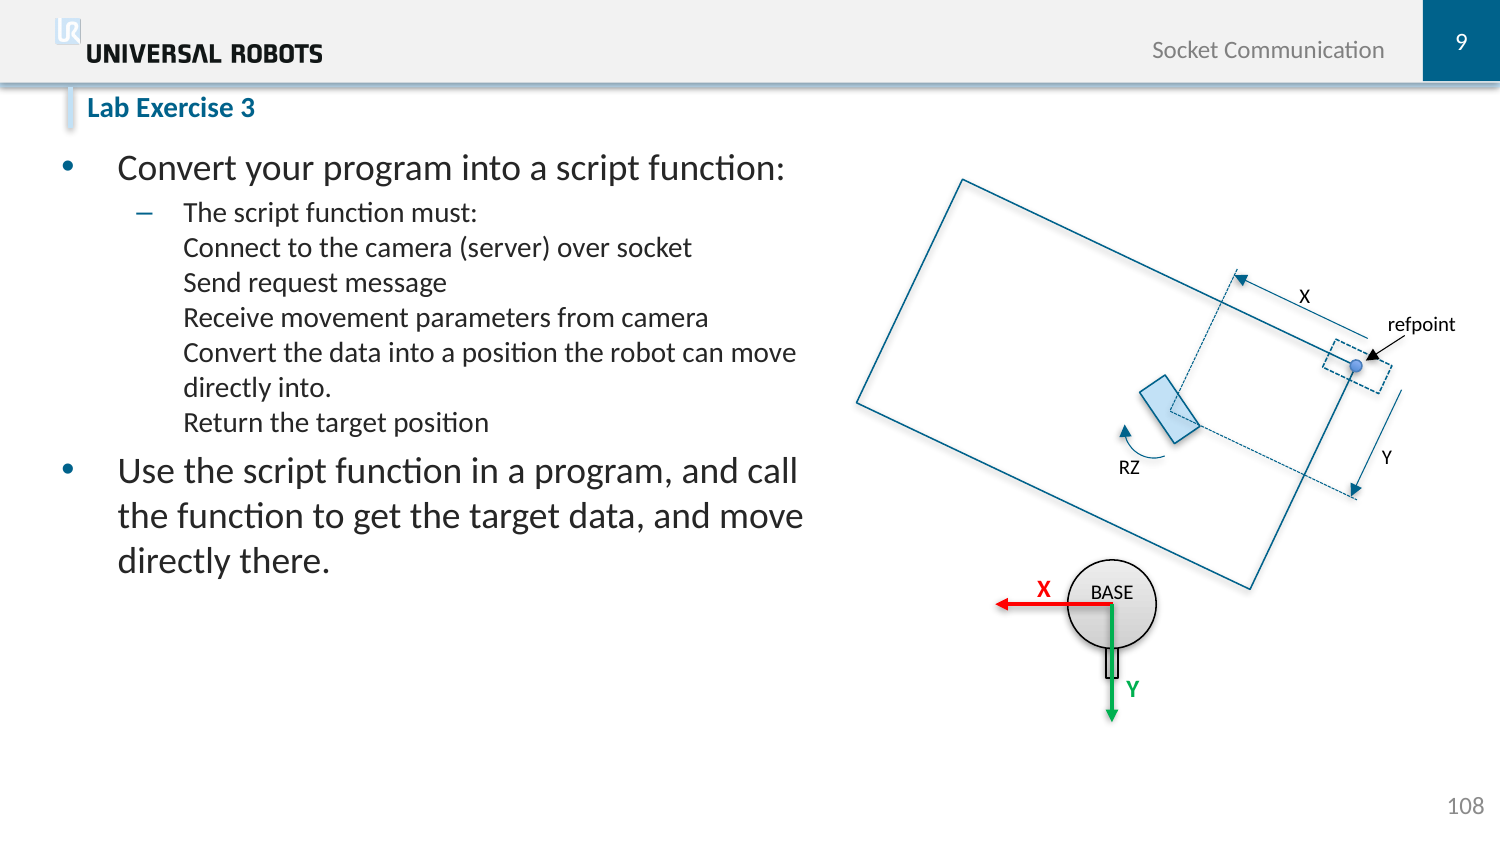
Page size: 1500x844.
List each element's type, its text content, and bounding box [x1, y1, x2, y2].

list Lab Exercise 3 [87, 87, 749, 130]
picture [55, 18, 322, 63]
list 9 [1422, 0, 1500, 82]
text_box Convert your program into a script function: The script function must: Connect to the camera (server) over socket Send request message Receive movement parameters from camera Convert the data into a position the robot can move directly into. Return the target position Use the script function in a program, and call the function to get the target data, and move directly there. [46, 82, 857, 844]
slide_number 108 [1350, 782, 1500, 827]
list Socket Communication [750, 0, 1386, 65]
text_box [888, 260, 1483, 723]
